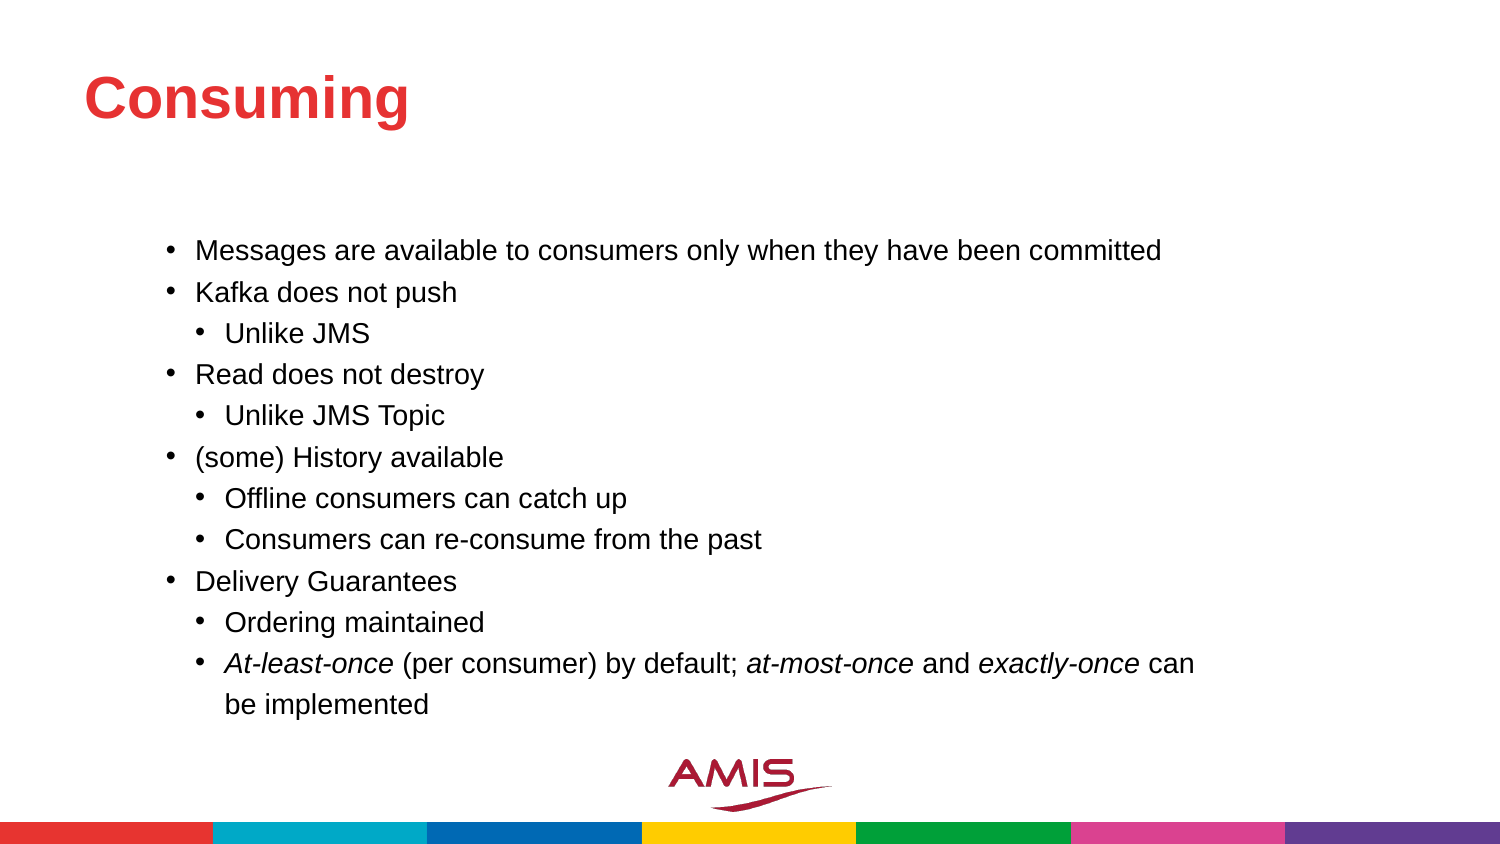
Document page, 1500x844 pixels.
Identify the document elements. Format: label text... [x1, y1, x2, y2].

picture [668, 759, 832, 812]
picture [0, 822, 1500, 844]
list Messages are available to consumers only when they have been committed Kafka does not push Unlike JMS Read does not destroy Unlike JMS Topic (some) History available Offline consumers can catch up Consumers can re-consume from the past Delivery Guarantees Ordering maintained At-least-once (per consumer) by default; at-most-once and exactly-once can be implemented [165, 225, 1199, 721]
title Consuming [84, 72, 1199, 190]
